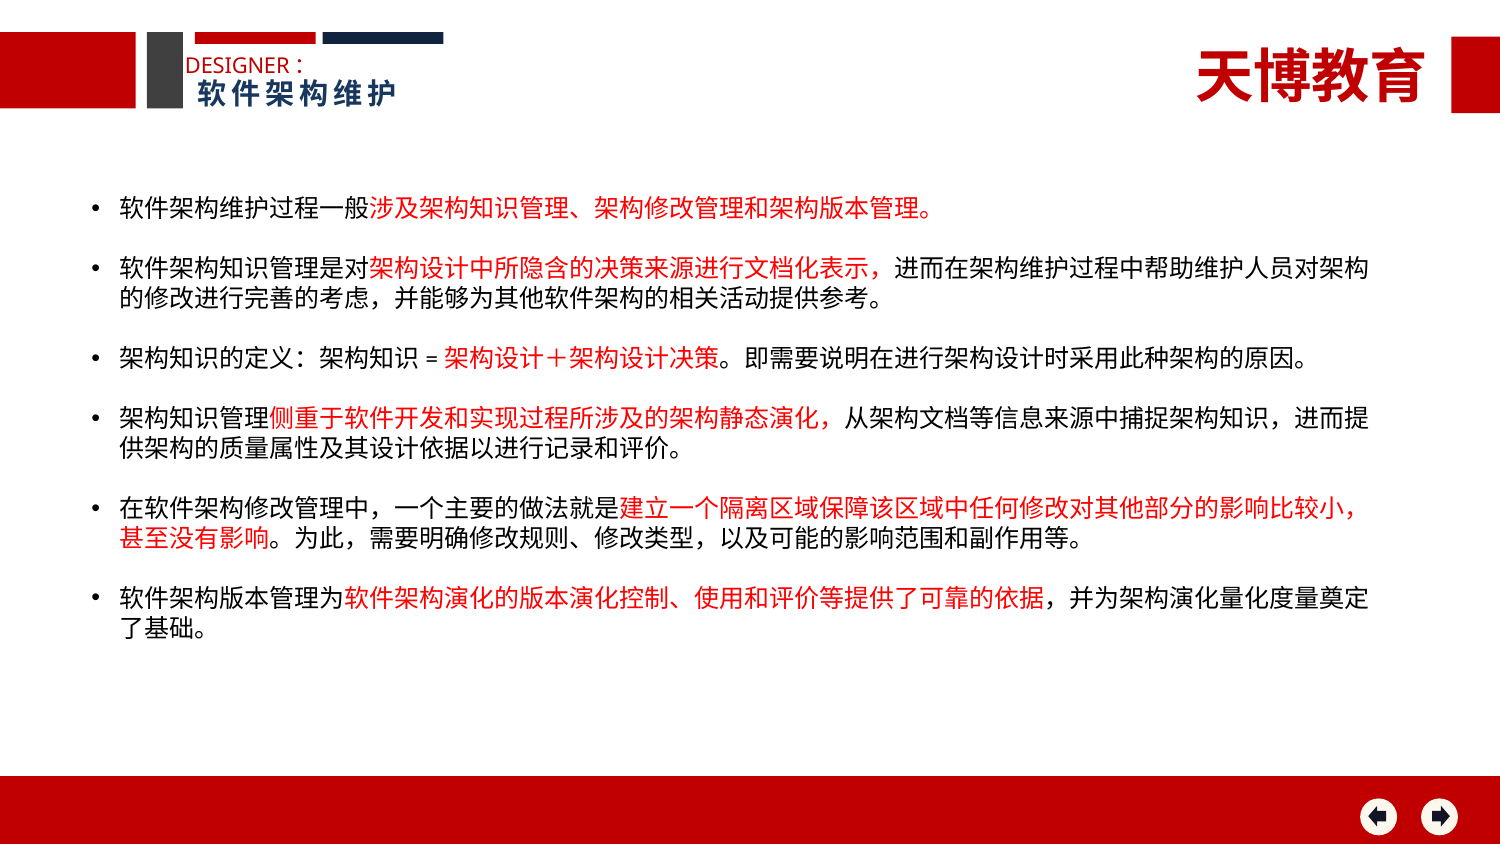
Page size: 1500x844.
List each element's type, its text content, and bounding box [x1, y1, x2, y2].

text_box 天博教育 [1180, 32, 1444, 117]
text_box 软件架构维护过程一般涉及架构知识管理、架构修改管理和架构版本管理。 软件架构知识管理是对架构设计中所隐含的决策来源进行文档化表示，进而在架构维护过程中帮助维护人员对架构的修改进行完善的考虑，并能够为其他软件架构的相关活动提供参考。 架构知识的定义：架构知识=架构设计＋架构设计决策。即需要说明在进行架构设计时采用此种架构的原因。 架构知识管理侧重于软件开发和实现过程所涉及的架构静态演化，从架构文档等信息来源中捕捉架构知识，进而提供架构的质量属性及其设计依据以进行记录和评价。 在软件架构修改管理中，一个主要的做法就是建立一个隔离区域保障该区域中任何修改对其他部分的影响比较小，甚至没有影响。为此，需要明确修改规则、修改类型，以及可能的影响范围和副作用等。 软件架构版本管理为软件架构演化的版本演化控制、使用和评价等提供了可靠的依据，并为架构演化量化度量奠定了基础。 [76, 185, 1404, 650]
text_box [194, 31, 444, 45]
text_box DESIGNER： [169, 43, 332, 85]
text_box 软件架构维护 [183, 67, 921, 118]
